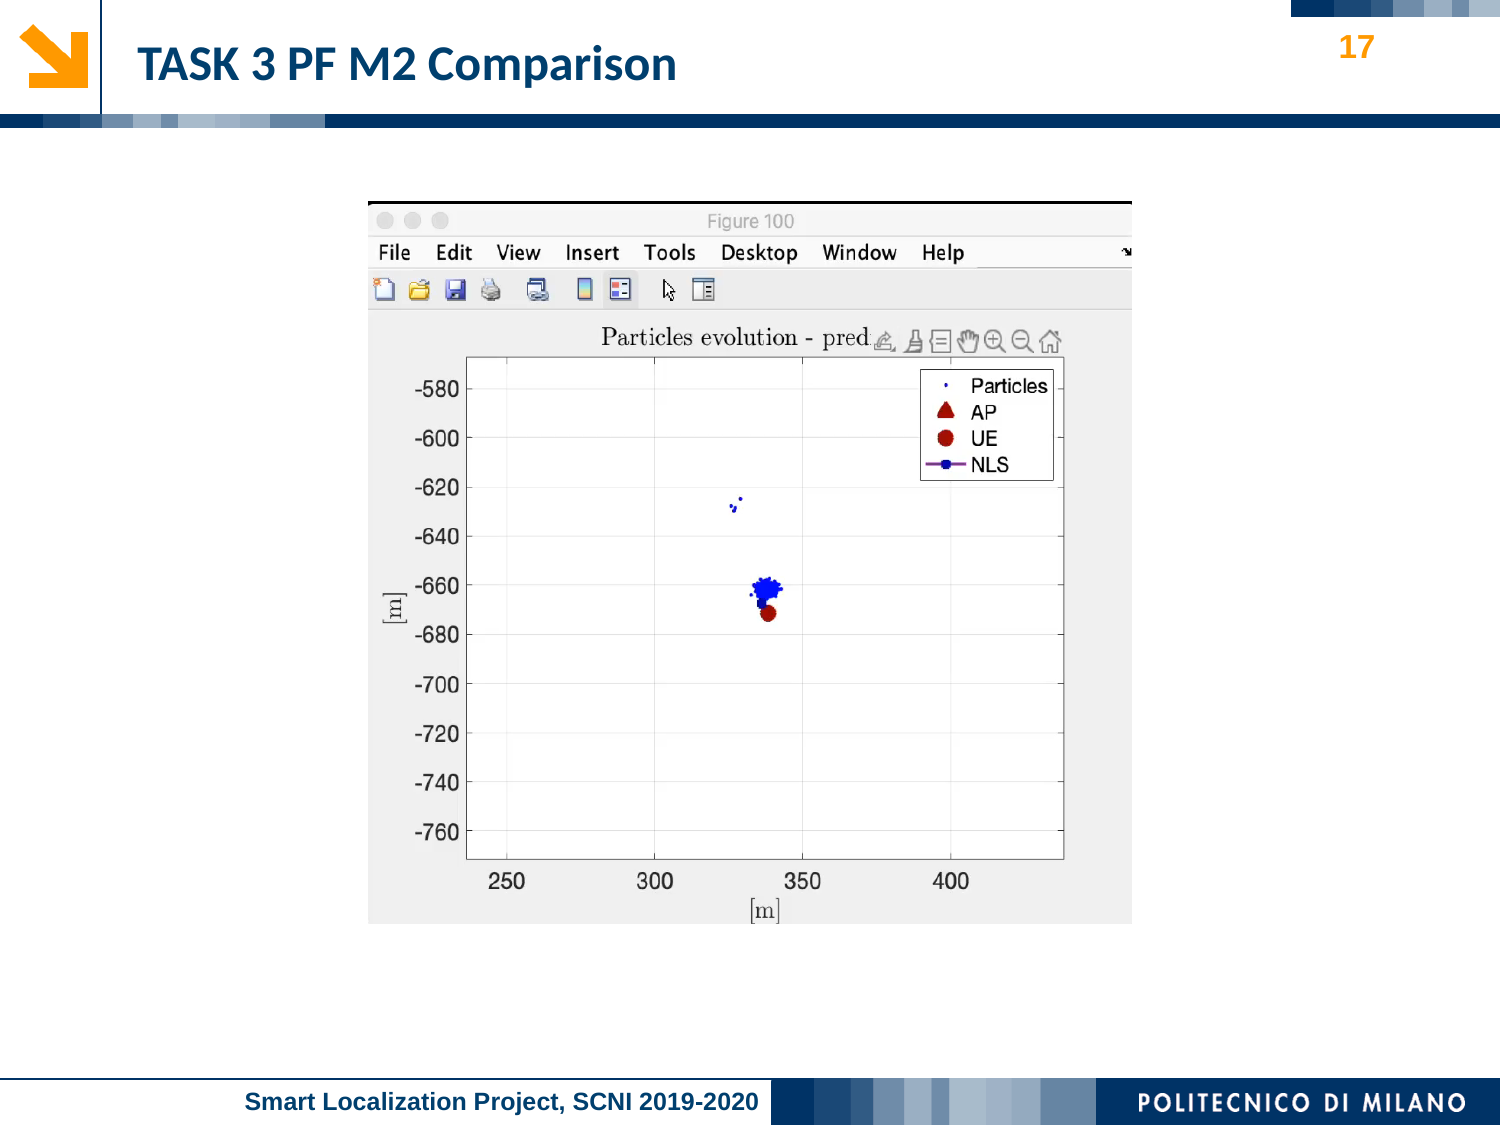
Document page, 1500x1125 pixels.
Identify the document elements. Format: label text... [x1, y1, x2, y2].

title TASK 3 PF M2 Comparison [137, 30, 1275, 169]
picture [0, 0, 1500, 128]
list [366, 200, 1133, 925]
picture [0, 1074, 1500, 1125]
